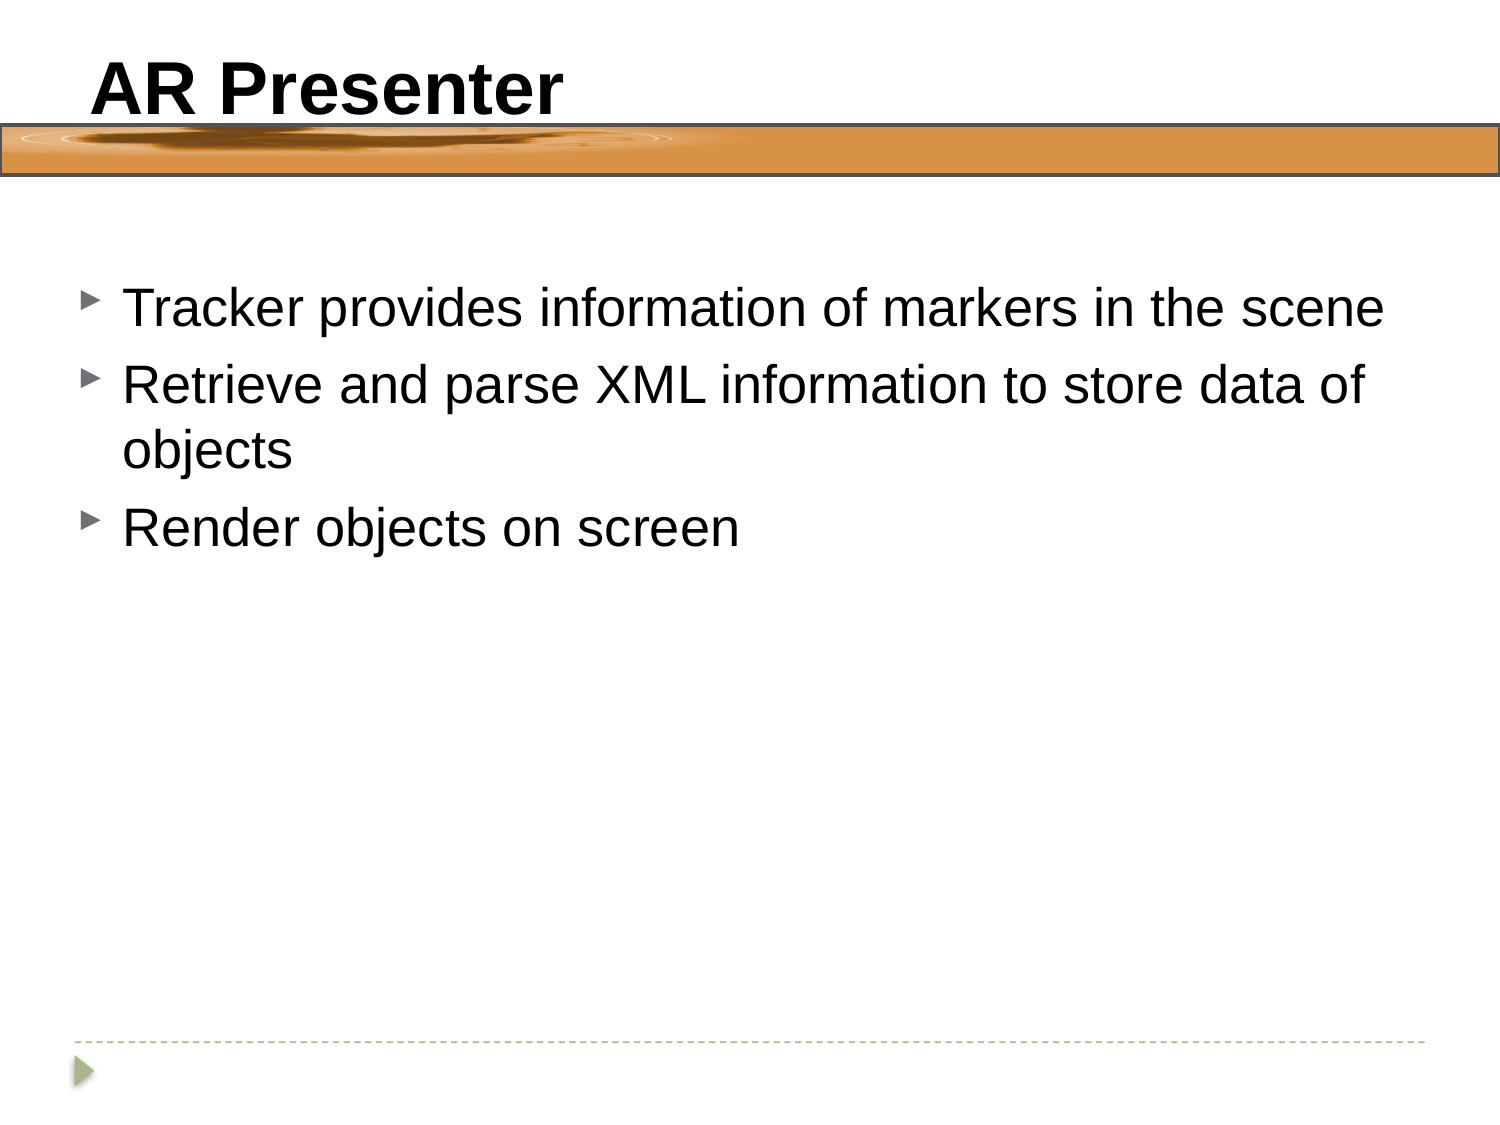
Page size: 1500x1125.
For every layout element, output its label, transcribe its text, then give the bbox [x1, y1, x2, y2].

title AR Presenter [75, 12, 1425, 123]
list Tracker provides information of markers in the scene Retrieve and parse XML information to store data of objects Render objects on screen [62, 264, 1413, 1125]
text_box [0, 123, 1500, 177]
